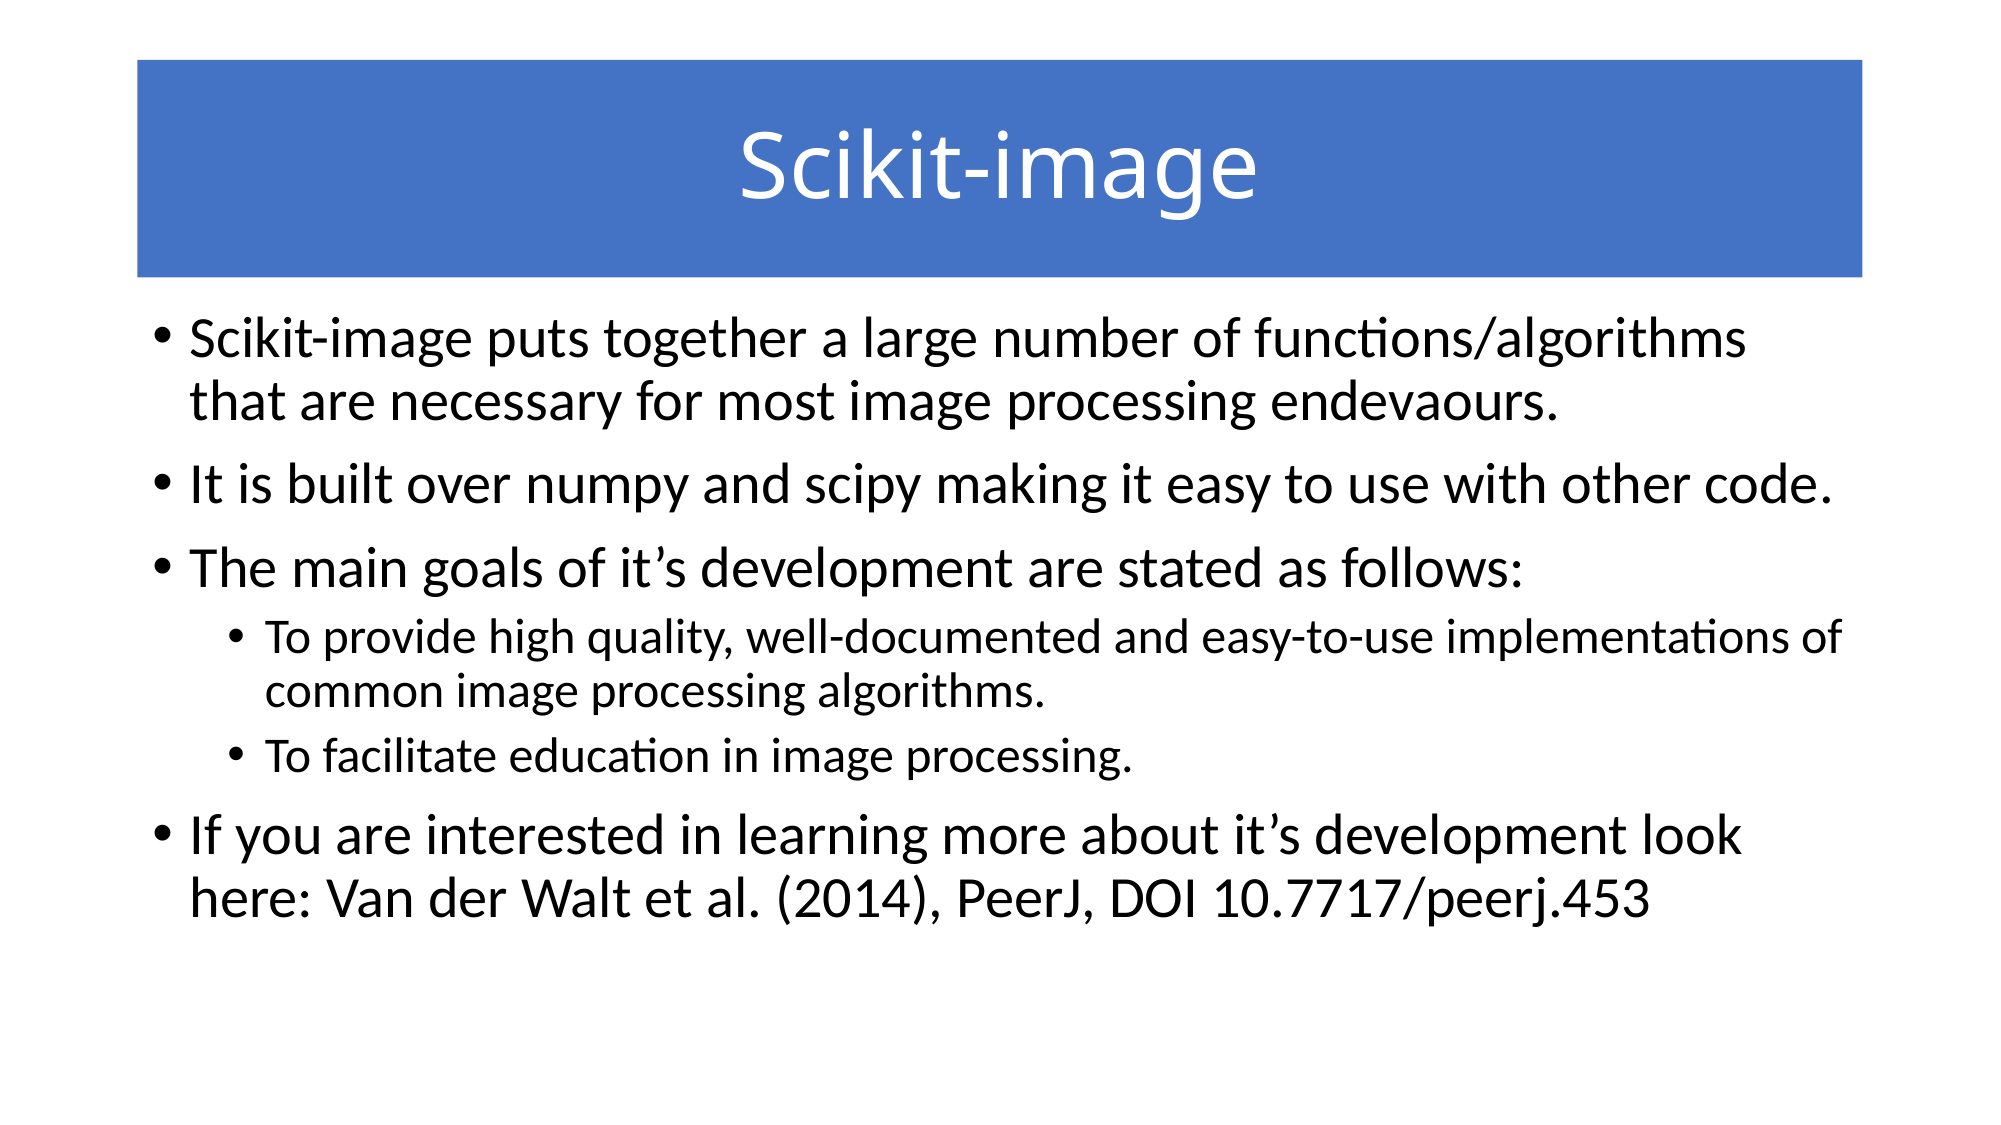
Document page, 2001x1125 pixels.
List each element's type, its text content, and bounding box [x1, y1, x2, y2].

title Scikit-image [137, 59, 1863, 278]
list Scikit-image puts together a large number of functions/algorithms that are necessary for most image processing endevaours. It is built over numpy and scipy making it easy to use with other code. The main goals of it’s development are stated as follows: To provide high quality, well-documented and easy-to-use implementations of common image processing algorithms. To facilitate education in image processing. If you are interested in learning more about it’s development look here: Van der Walt et al. (2014), PeerJ, DOI 10.7717/peerj.453 [137, 299, 1863, 1014]
